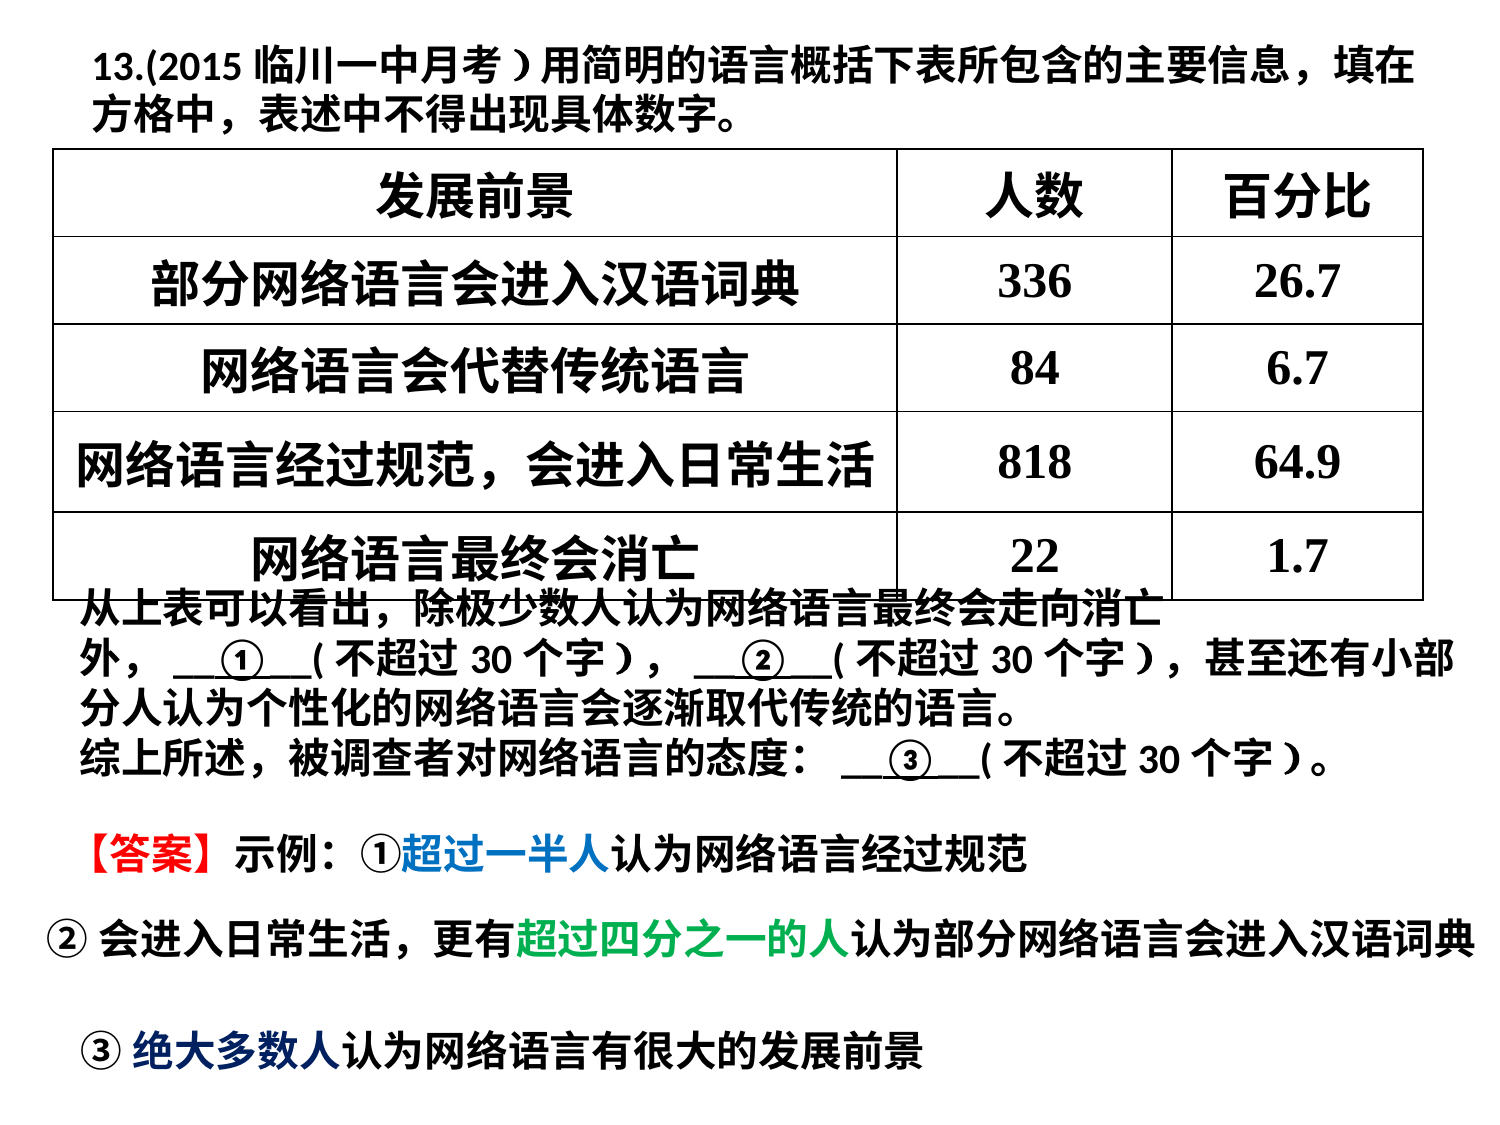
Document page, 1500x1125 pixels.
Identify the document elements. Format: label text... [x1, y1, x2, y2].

text_box 【答案】示例：①超过一半人认为网络语言经过规范 [53, 820, 1409, 886]
table_cell 84 [898, 325, 1171, 411]
table_cell 336 [898, 237, 1171, 323]
table_cell 6.7 [1173, 325, 1422, 411]
table_cell 818 [898, 412, 1171, 511]
table_cell 网络语言会代替传统语言 [54, 325, 896, 411]
table_header 人数 [898, 150, 1171, 236]
text_box ③绝大多数人认为网络语言有很大的发展前景 [66, 1017, 1386, 1083]
table_cell 网络语言最终会消亡 [54, 513, 896, 599]
table_cell 1.7 [1173, 513, 1422, 574]
text_box ②会进入日常生活，更有超过四分之一的人认为部分网络语言会进入汉语词典 [32, 905, 1500, 970]
text_box 13.(2015临川一中月考)用简明的语言概括下表所包含的主要信息，填在方格中，表述中不得出现具体数字。 [76, 30, 1447, 146]
table_cell 64.9 [1173, 412, 1422, 511]
table_header 发展前景 [54, 150, 896, 236]
table_header 百分比 [1173, 150, 1422, 236]
table_cell 部分网络语言会进入汉语词典 [54, 237, 896, 323]
table_cell 26.7 [1173, 237, 1422, 323]
text_box 从上表可以看出，除极少数人认为网络语言最终会走向消亡外，__①__(不超过30个字)，__②__(不超过30个字)，甚至还有小部分人认为个性化的网络语言会逐渐取代传统的语言。 综上所述，被调查者对网络语言的态度：__③__(不超过30个字)。 [64, 574, 1471, 790]
table_cell 网络语言经过规范，会进入日常生活 [54, 412, 896, 511]
table_cell 22 [898, 513, 1171, 574]
